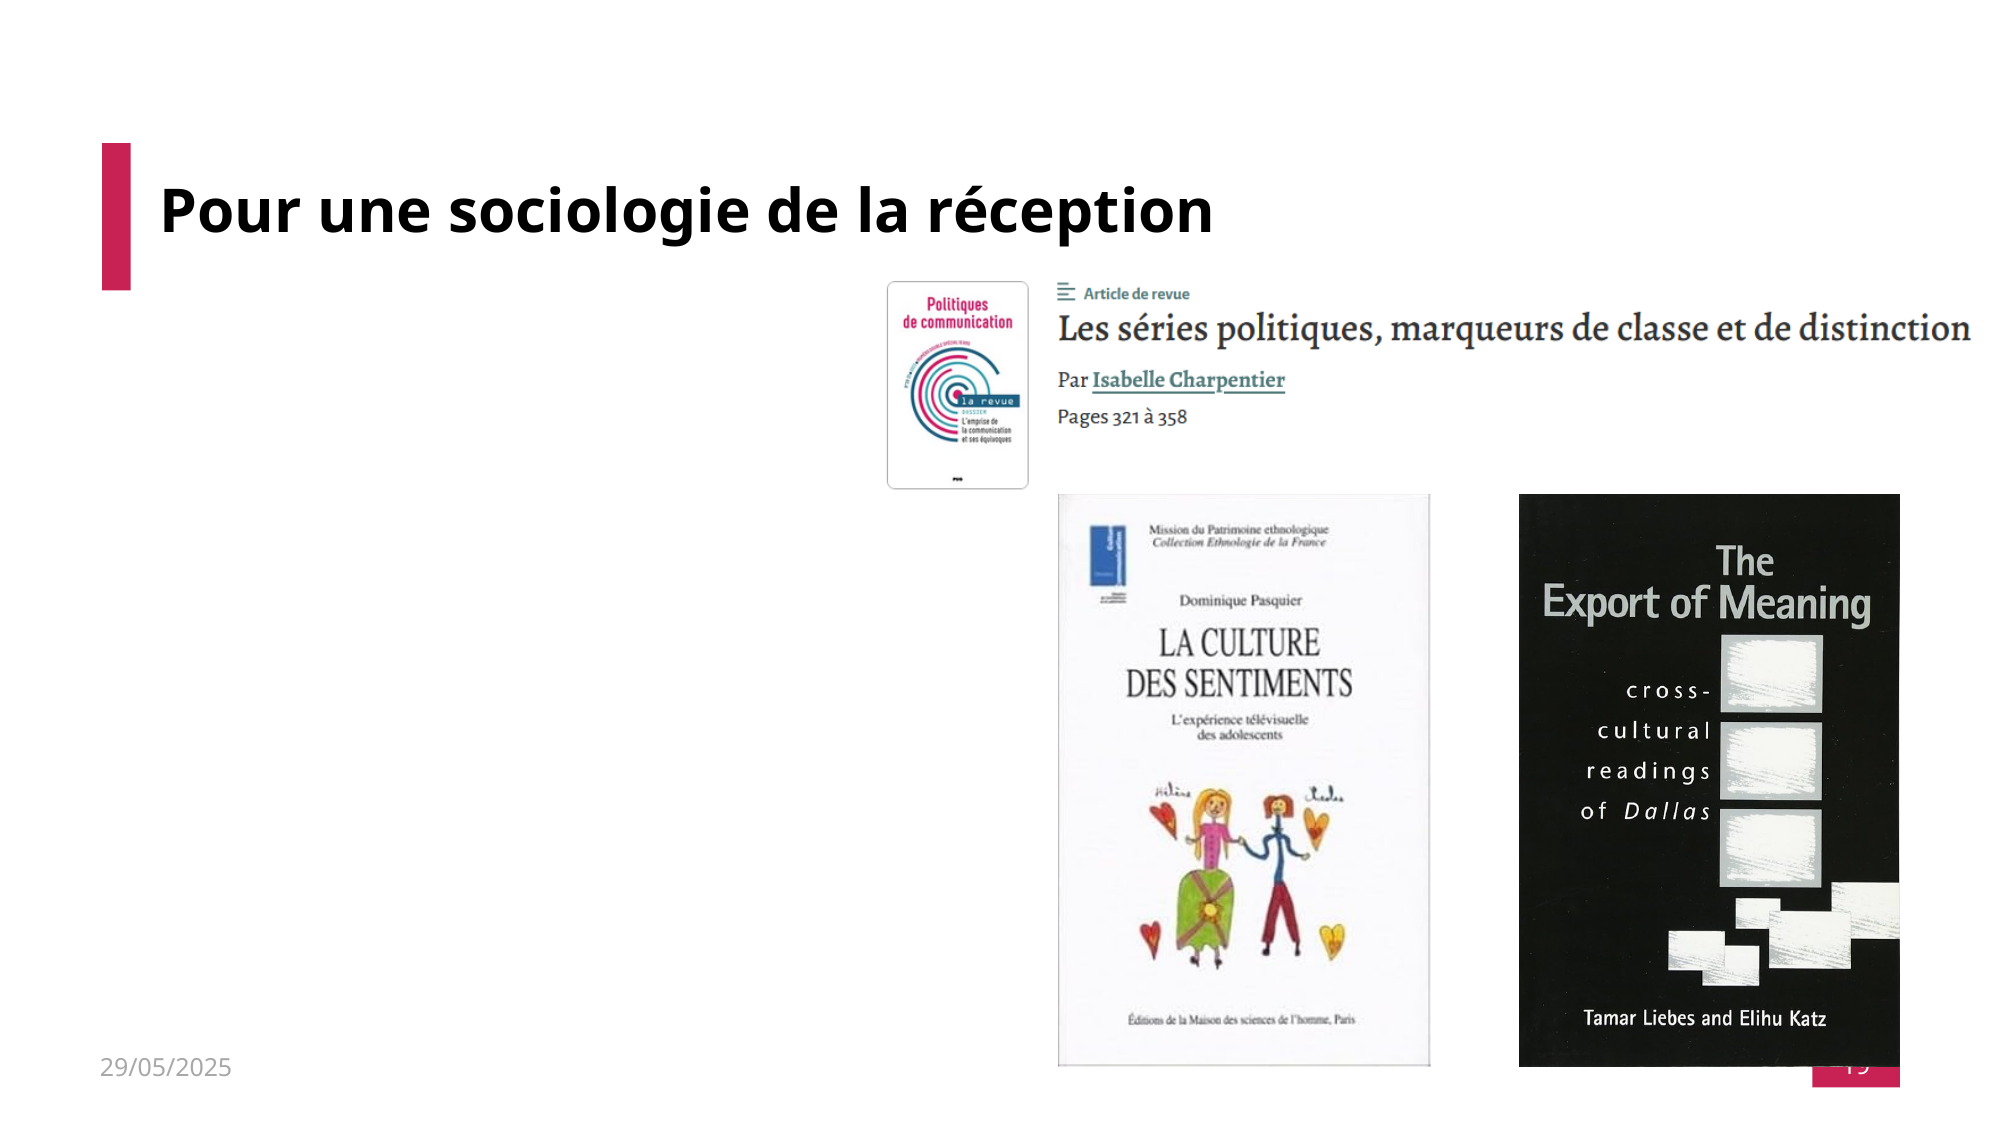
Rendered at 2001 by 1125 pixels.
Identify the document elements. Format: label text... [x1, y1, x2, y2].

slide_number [99, 1046, 560, 1088]
slide_number 19 [1812, 1068, 1900, 1088]
title Pour une sociologie de la réception [159, 143, 1900, 283]
picture [878, 271, 1982, 1068]
